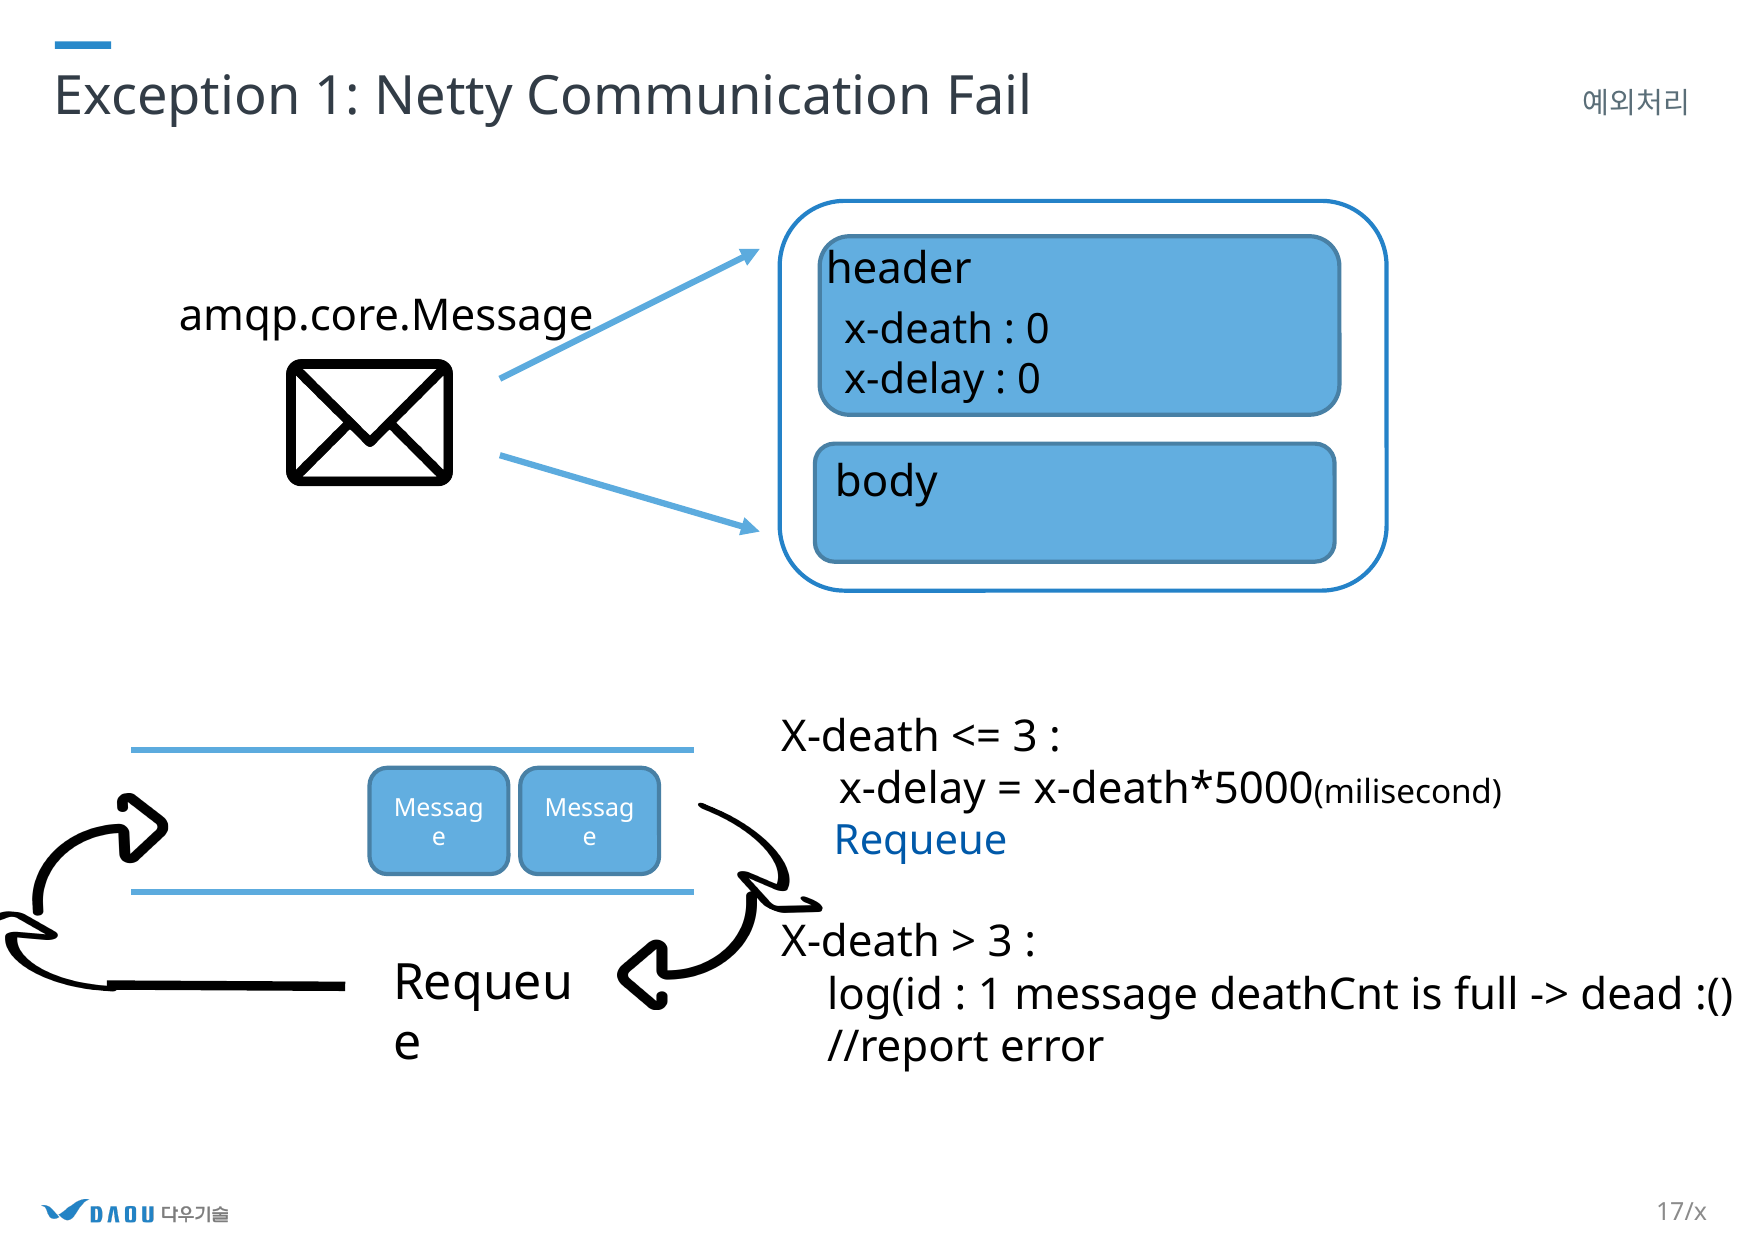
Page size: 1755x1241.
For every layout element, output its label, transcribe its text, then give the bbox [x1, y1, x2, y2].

title Exception 1: Netty Communication Fail [38, 51, 1228, 134]
text_box Message [518, 765, 662, 877]
text_box X-death <= 3 : x-delay = x-death*5000(milisecond) Requeue X-death > 3 : log(id : 1 message deathCnt is full -> dead :() //report error [766, 700, 1755, 1078]
text_box Message [367, 765, 511, 877]
picture [41, 1199, 228, 1223]
picture [0, 792, 172, 1028]
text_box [286, 200, 1387, 591]
text_box amqp.core.Message [164, 279, 281, 347]
picture [617, 786, 792, 1010]
text_box Requeue [378, 941, 591, 1137]
list 예외처리 [1337, 77, 1706, 133]
